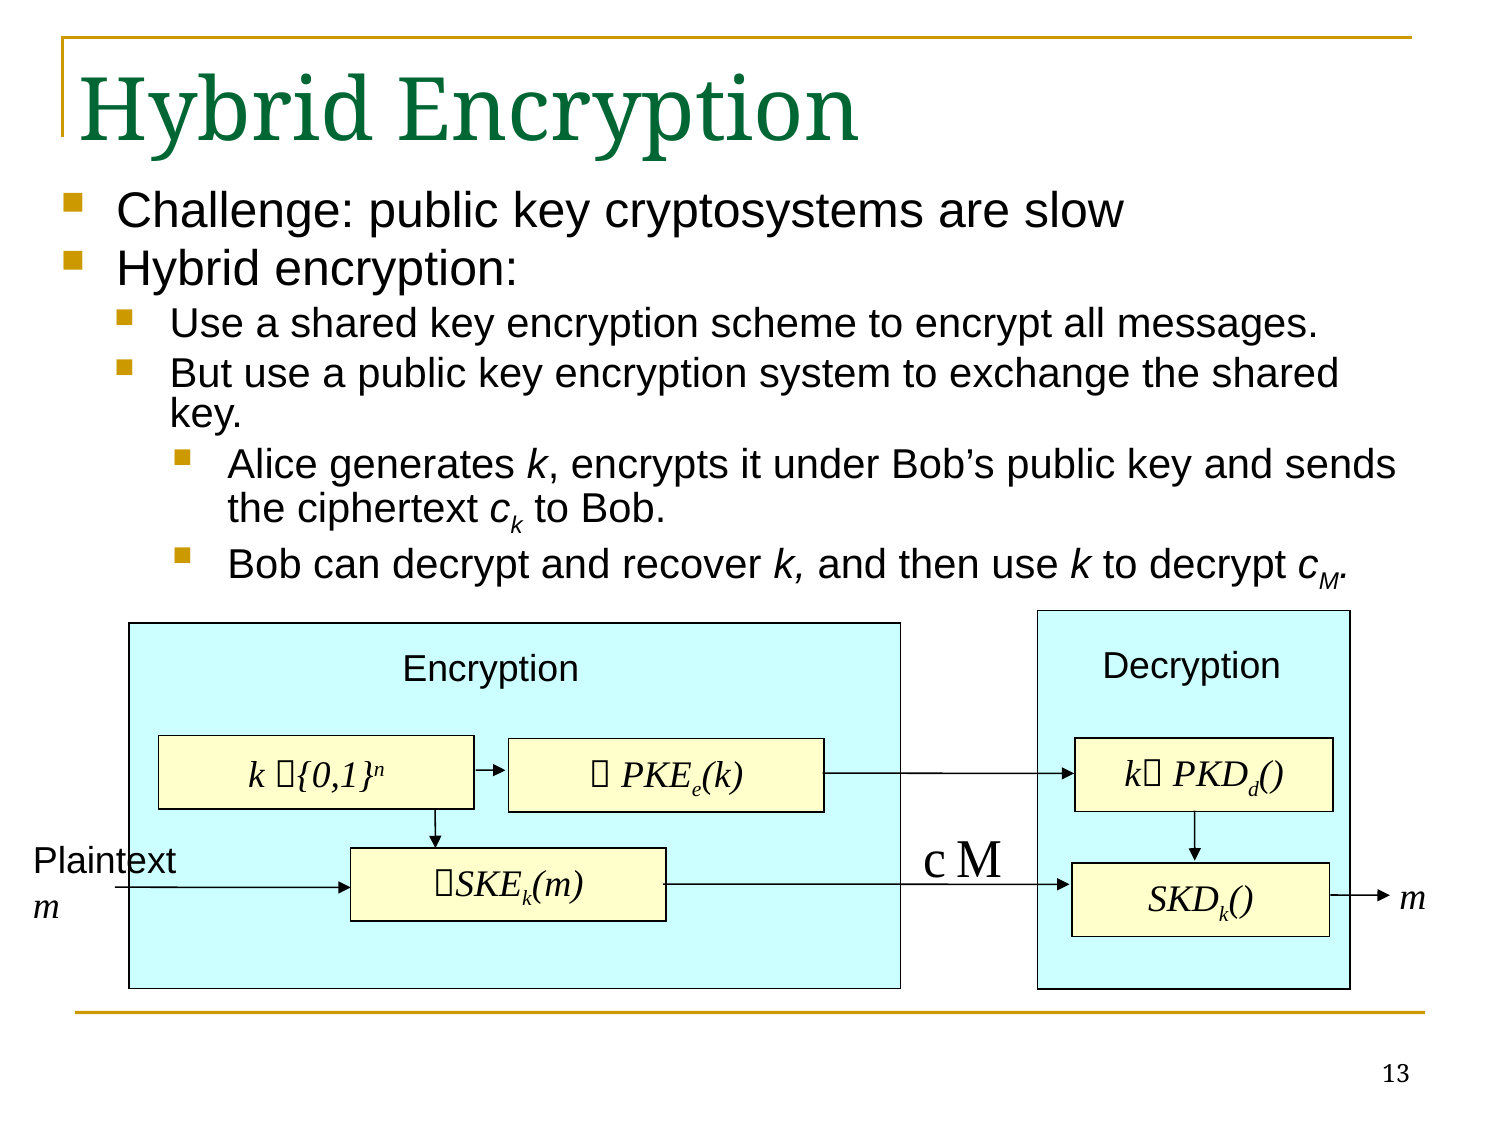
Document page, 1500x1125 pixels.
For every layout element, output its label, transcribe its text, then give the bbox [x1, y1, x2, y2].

text_box Decryption [1087, 633, 1296, 694]
text_box Plaintext m [18, 828, 202, 934]
text_box [1037, 610, 1350, 989]
text_box Encryption [387, 636, 594, 697]
text_box [1188, 810, 1201, 861]
title Hybrid Encryption [63, 45, 1425, 174]
text_box [128, 623, 901, 887]
text_box [429, 809, 442, 849]
text_box [202, 881, 351, 894]
text_box [475, 763, 506, 777]
text_box [822, 767, 1074, 780]
text_box [663, 878, 1070, 891]
text_box m [1384, 819, 1442, 925]
list Challenge: public key cryptosystems are slow Hybrid encryption: Use a shared key encryption scheme to encrypt all messages. But use a public key encryption system to exchange the shared key. Alice generates k, encrypts it under Bob’s public key and sends the ciphertext ck to Bob. Bob can decrypt and recover k, and then use k to decrypt cM. [45, 181, 1413, 550]
slide_number 13 [1351, 1024, 1425, 1100]
text_box [128, 885, 901, 989]
text_box [1330, 889, 1384, 902]
text_box k {0,1}n [158, 735, 475, 809]
